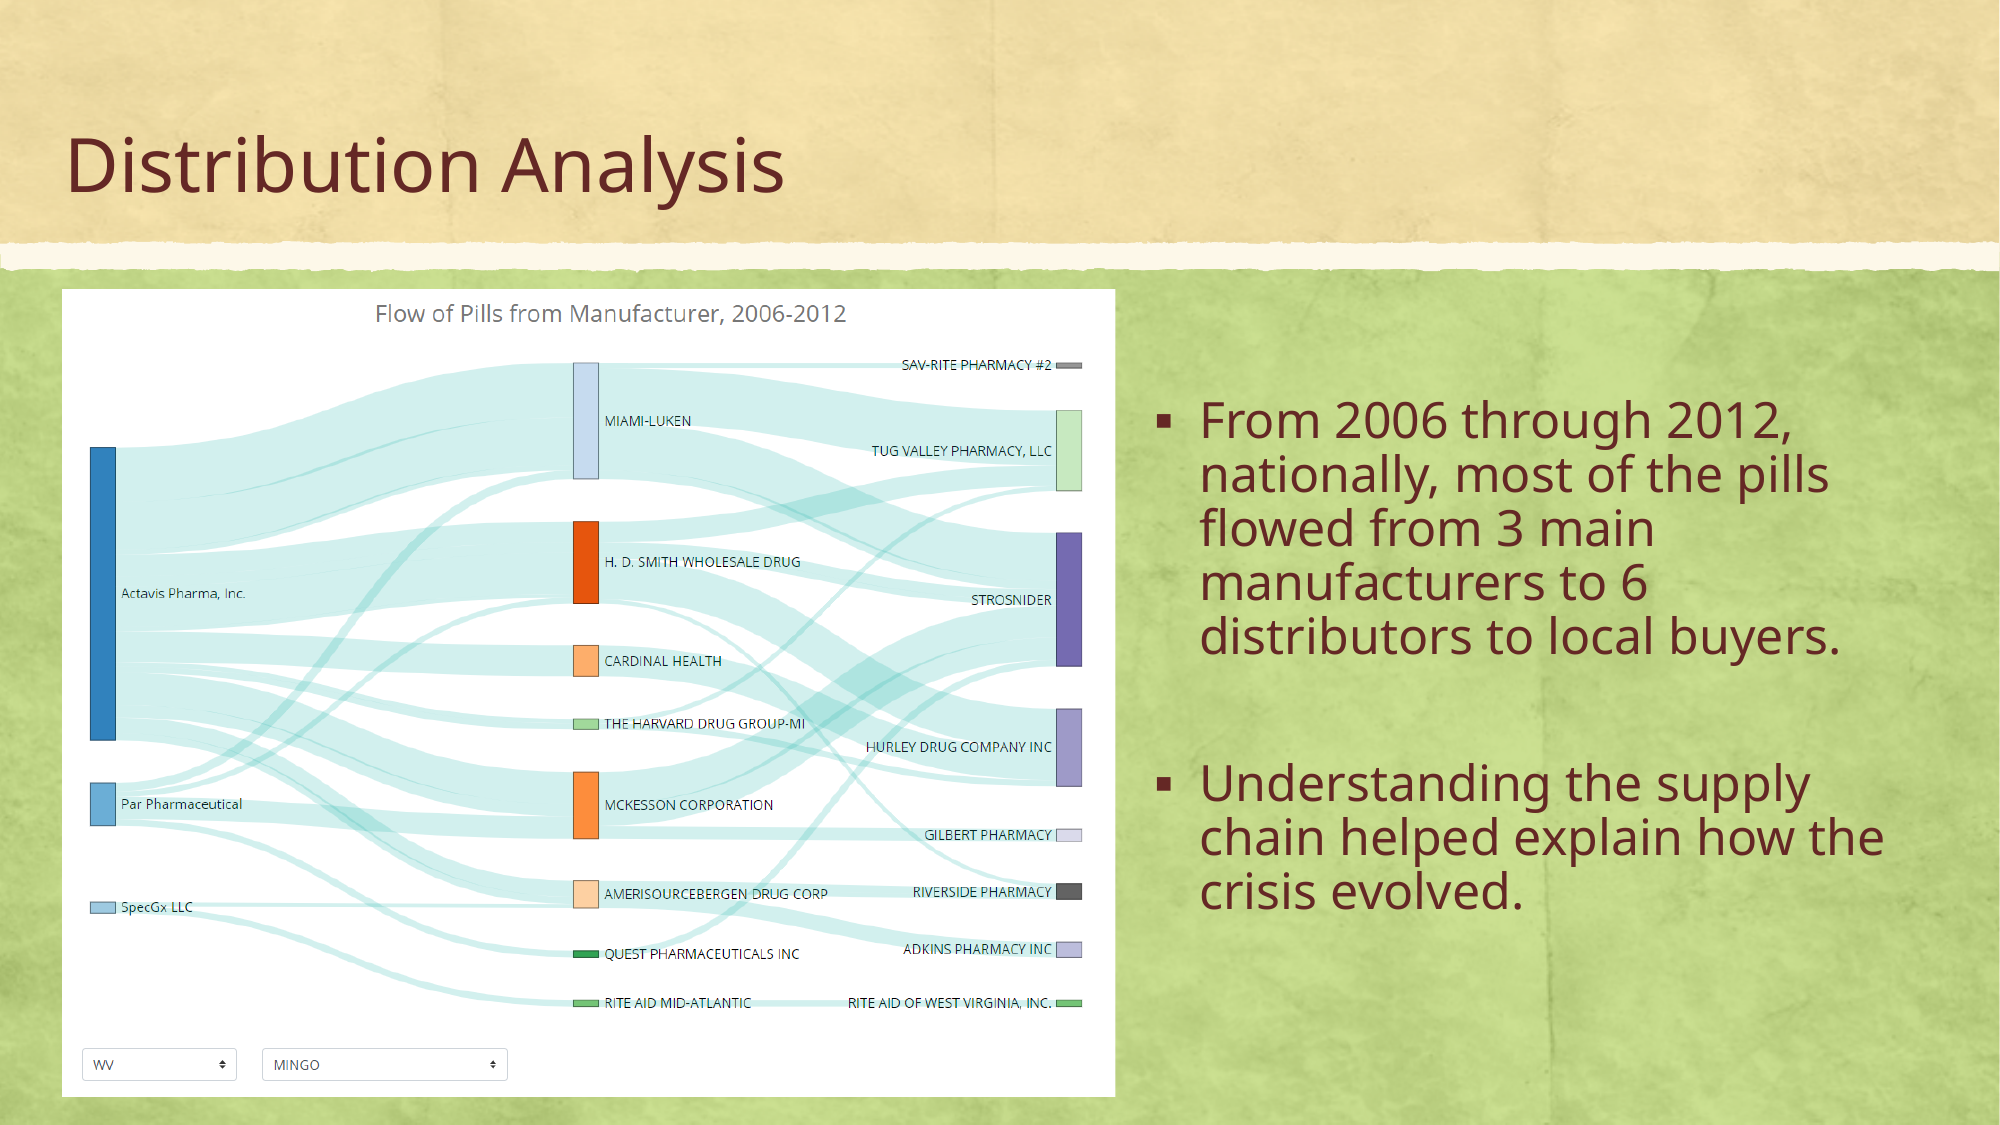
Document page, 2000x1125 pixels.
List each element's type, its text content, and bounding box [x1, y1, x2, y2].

picture [62, 289, 1116, 1097]
list From 2006 through 2012, nationally, most of the pills flowed from 3 main manufacturers to 6 distributors to local buyers. Understanding the supply chain helped explain how the crisis evolved. [1139, 387, 1940, 1019]
title Distribution Analysis [49, 28, 932, 217]
